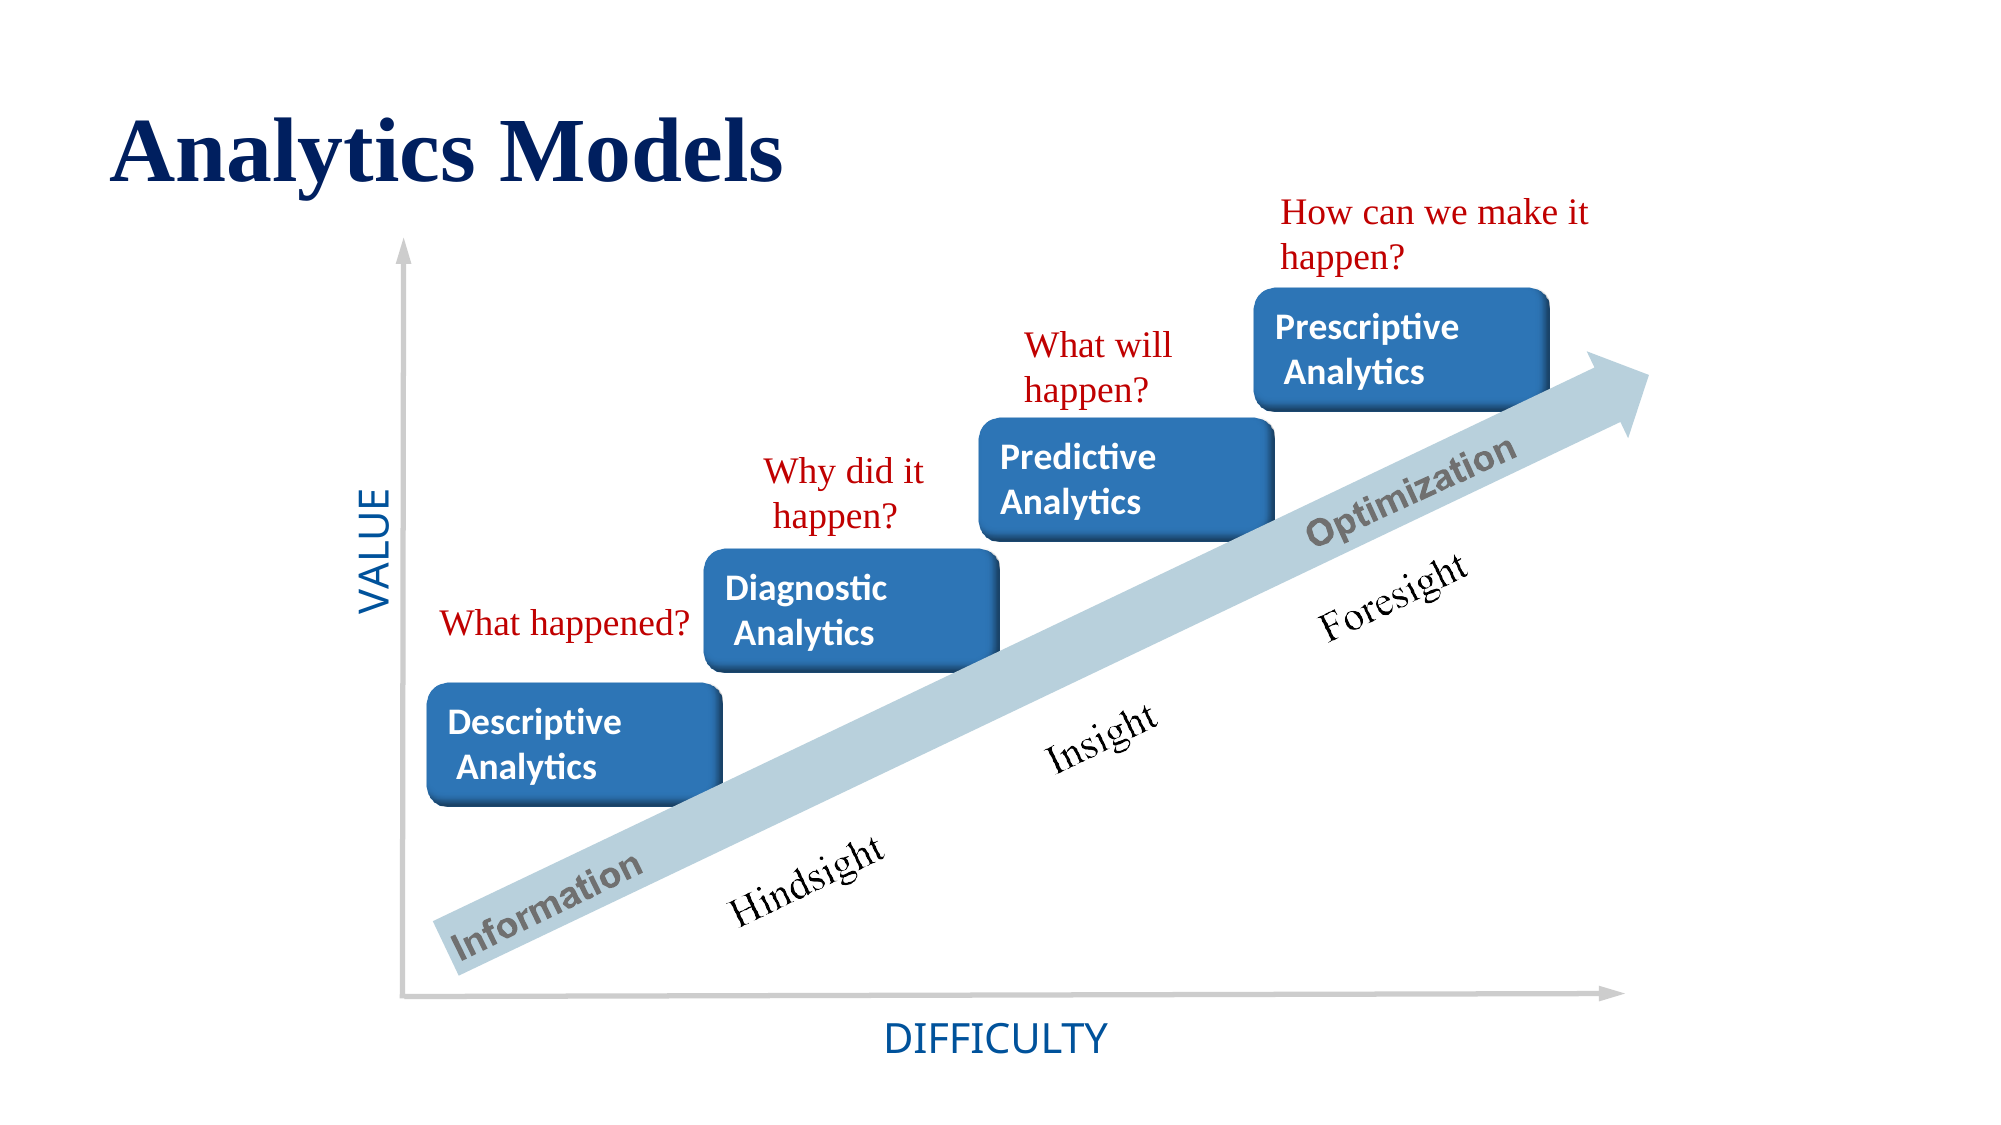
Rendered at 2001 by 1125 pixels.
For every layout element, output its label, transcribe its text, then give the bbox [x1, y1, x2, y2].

title Analytics Models [107, 87, 787, 278]
text_box How can we make it happen? [1278, 184, 1591, 277]
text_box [432, 350, 1650, 976]
picture [1253, 286, 1551, 350]
text_box [395, 237, 1626, 1002]
text_box What will happen? [1022, 317, 1176, 349]
text_box DIFFICULTY [880, 1009, 1124, 1062]
text_box VALUE [348, 478, 400, 617]
picture [425, 682, 432, 808]
